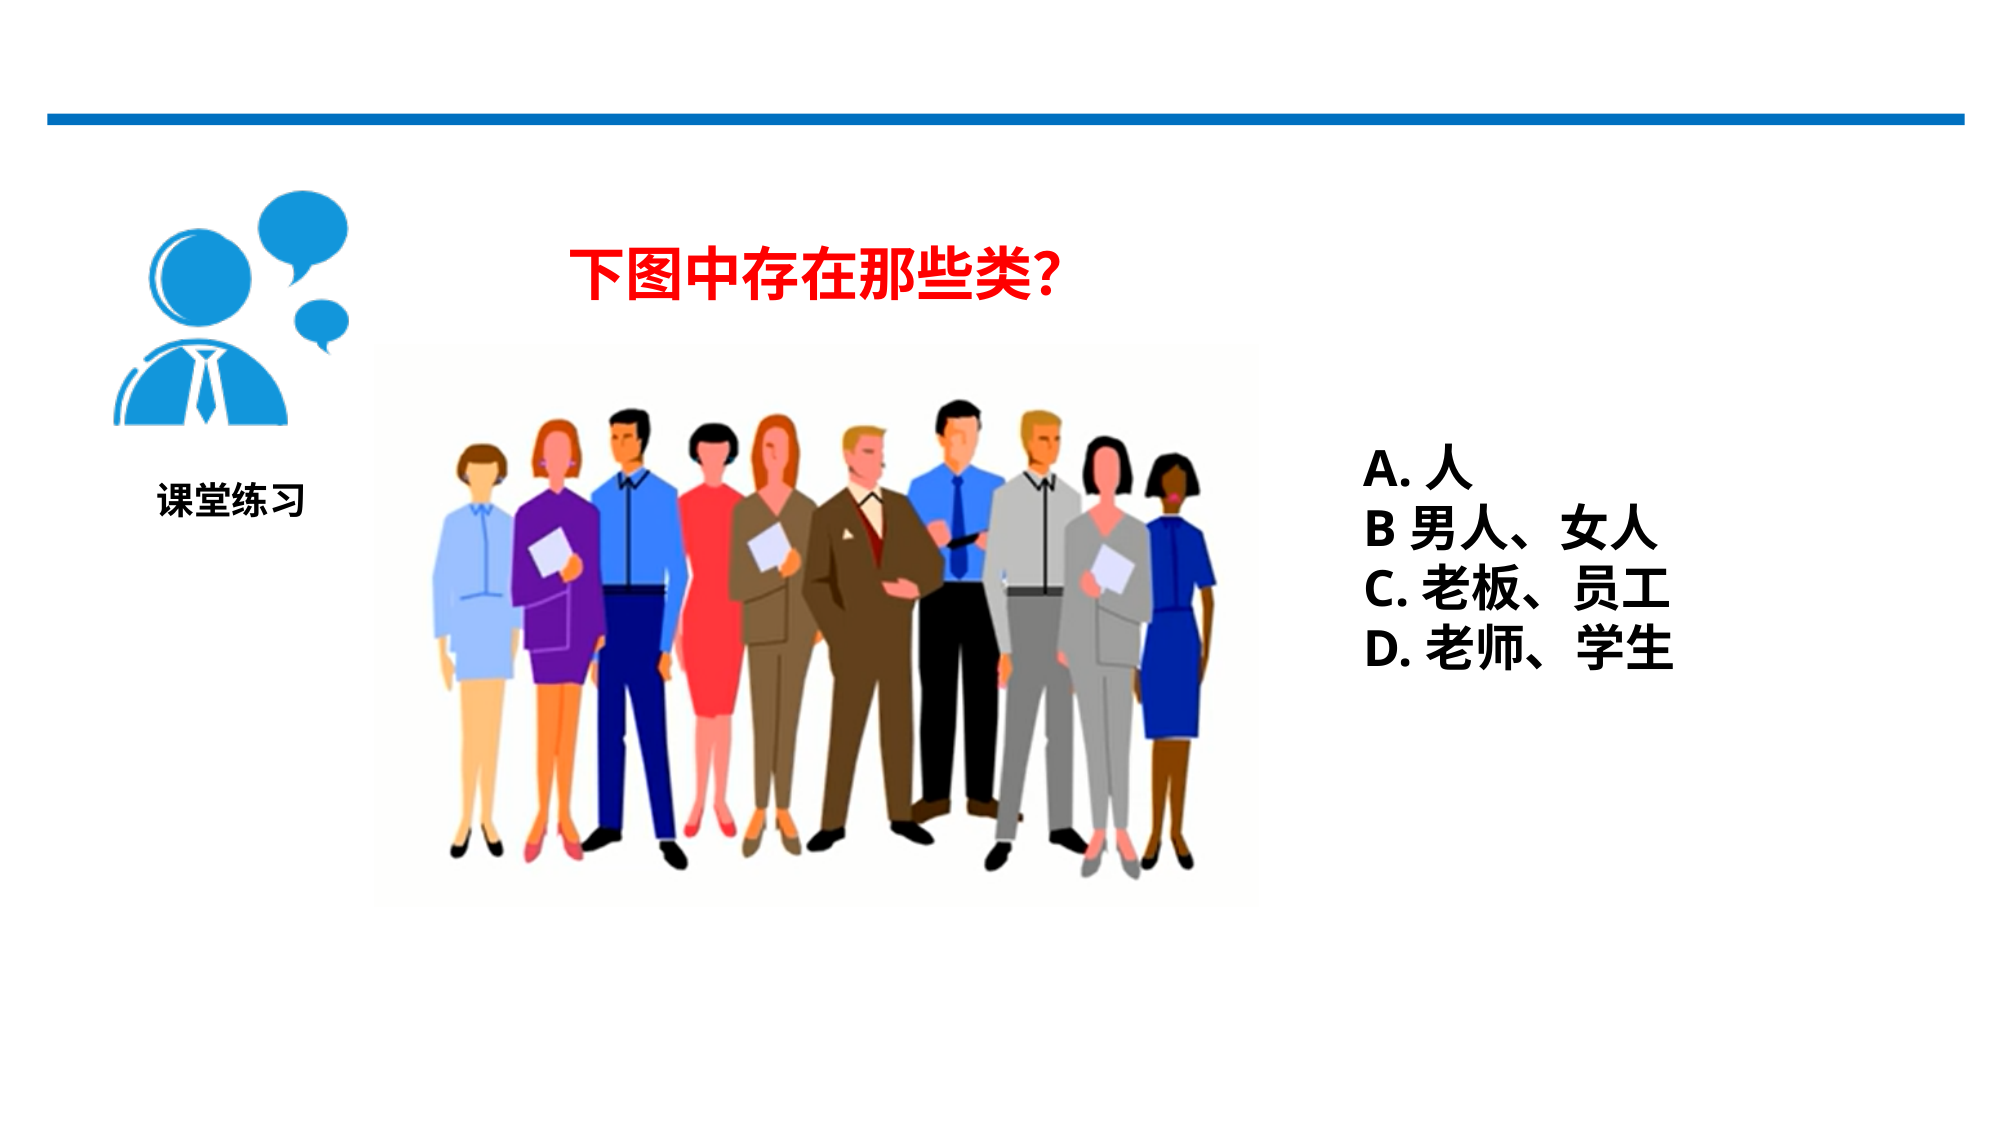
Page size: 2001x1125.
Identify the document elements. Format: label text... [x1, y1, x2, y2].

text_box A.人 B男人、女人 C.老板、员工 D.老师、学生 [1348, 428, 1765, 684]
text_box 下图中存在那些类？ [552, 194, 1810, 315]
picture [75, 152, 1259, 907]
text_box 课堂练习 [141, 469, 322, 530]
